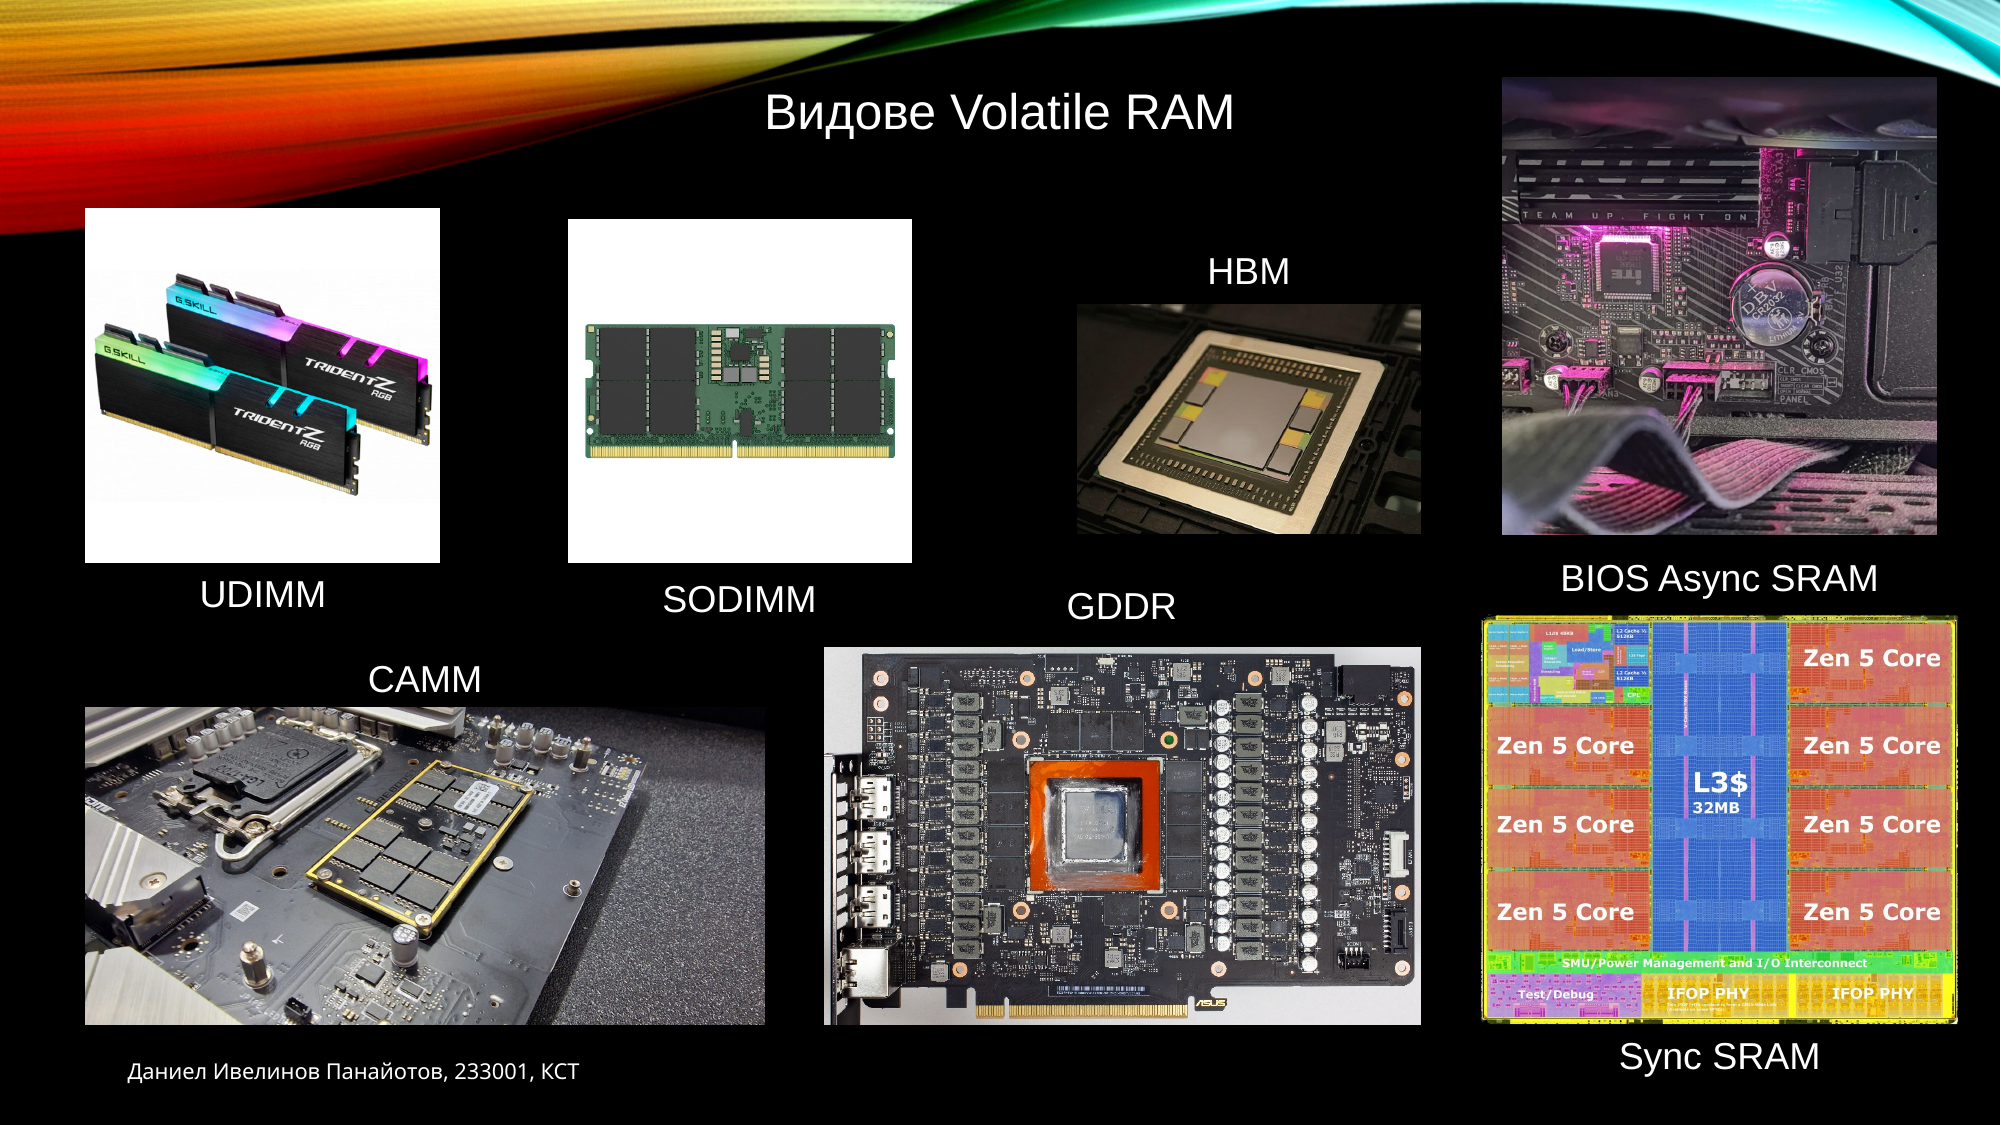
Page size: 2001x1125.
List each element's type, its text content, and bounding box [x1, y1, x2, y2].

text_box SODIMM [631, 567, 848, 628]
text_box UDIMM [180, 563, 346, 623]
text_box Видове Volatile RAM [739, 71, 1261, 147]
text_box GDDR [1039, 574, 1204, 635]
text_box Sync SRAM [1573, 1025, 1866, 1085]
picture [824, 647, 1421, 1025]
footer Даниел Ивелинов Панайотов, 233001, КСТ [112, 1042, 1388, 1103]
picture [85, 707, 765, 1025]
text_box HBM [1166, 239, 1332, 300]
picture [0, 0, 2000, 563]
text_box BIOS Async SRAM [1515, 547, 1924, 607]
picture [1480, 614, 1960, 1025]
picture [1077, 304, 1421, 535]
text_box CAMM [342, 647, 508, 707]
